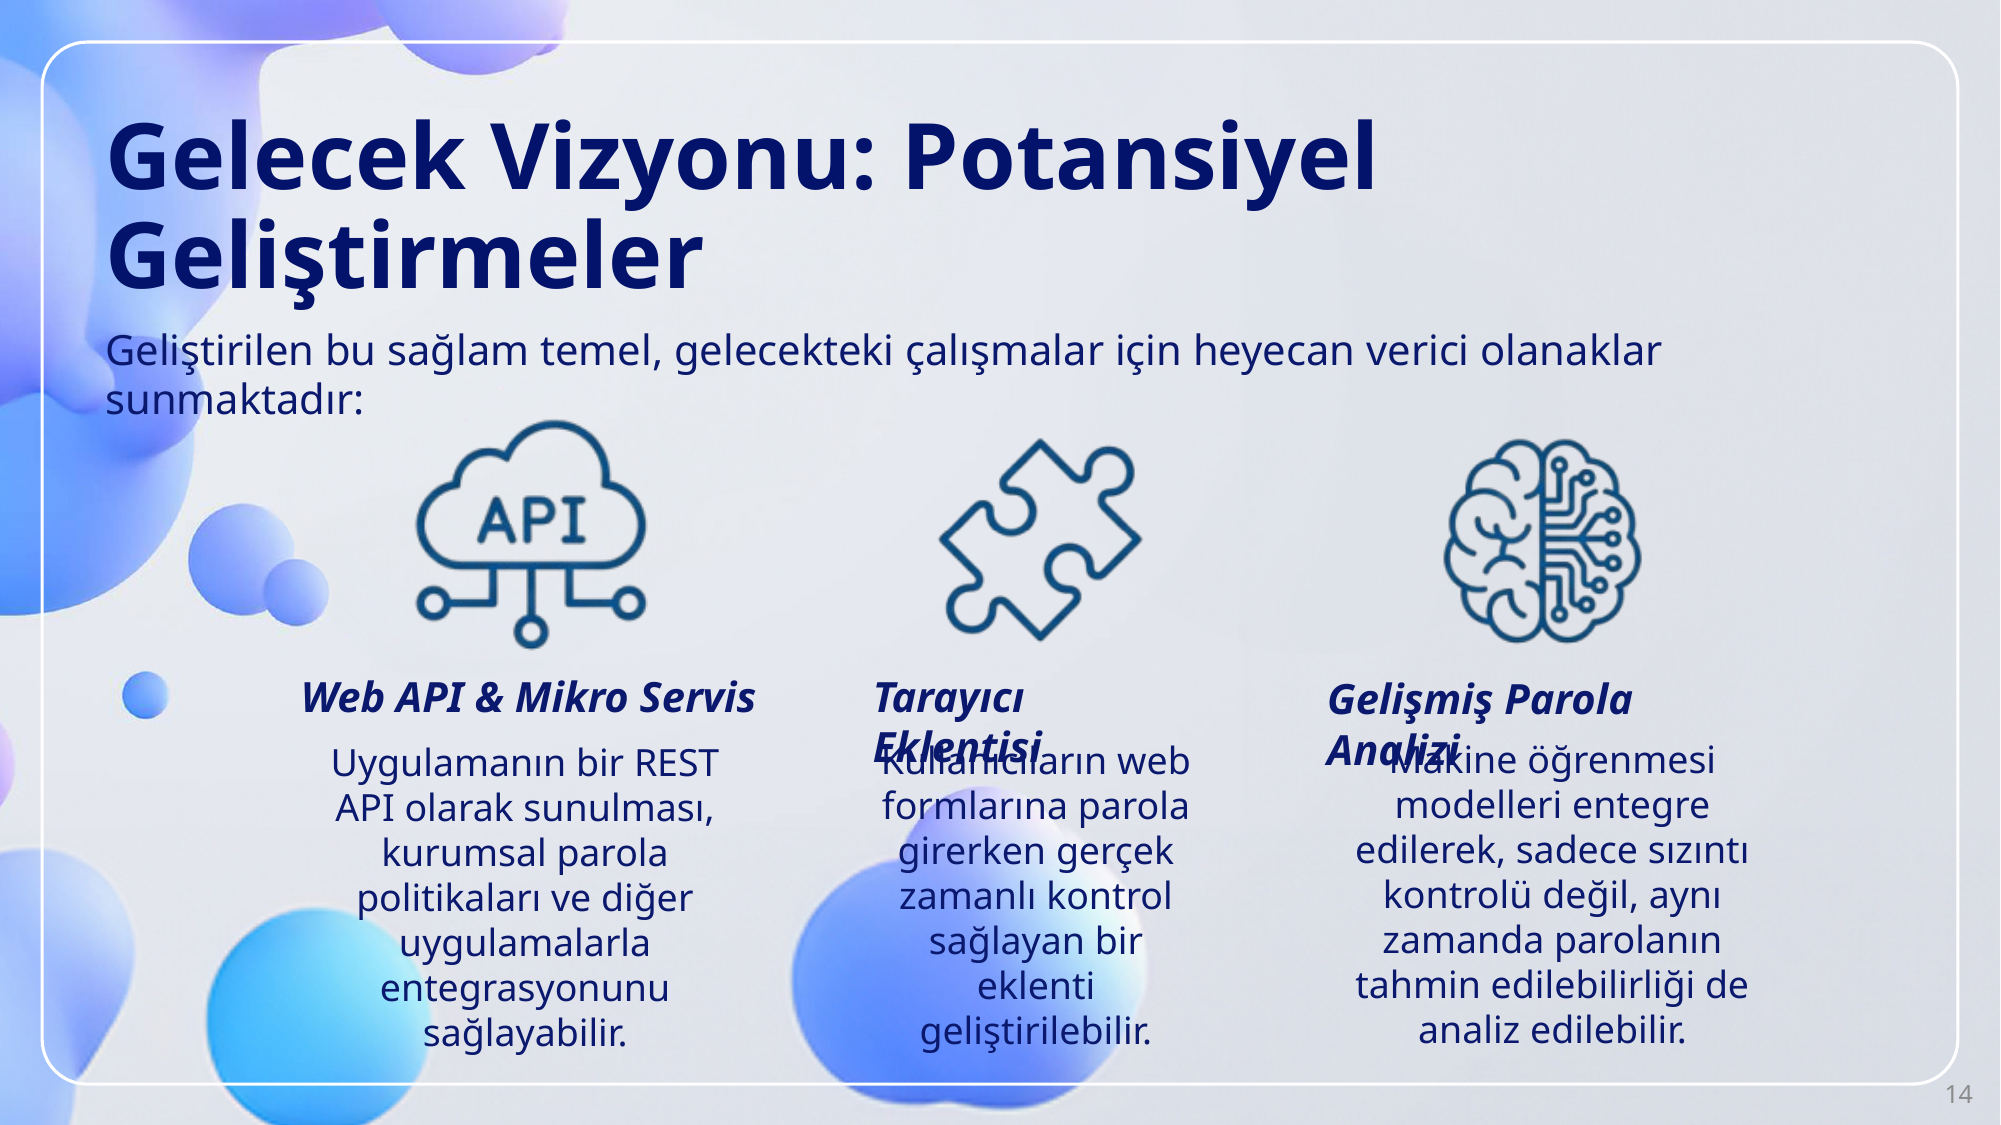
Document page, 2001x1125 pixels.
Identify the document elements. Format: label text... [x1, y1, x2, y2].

text_box Uygulamanın bir REST API olarak sunulması, kurumsal parola politikaları ve diğer uygulamalarla entegrasyonunu sağlayabilir. [286, 731, 765, 1062]
text_box Geliştirilen bu sağlam temel, gelecekteki çalışmalar için heyecan verici olanaklar sunmaktadır: [90, 316, 1910, 431]
text_box Gelişmiş Parola Analizi [1312, 665, 1791, 781]
title Gelecek Vizyonu: Potansiyel Geliştirmeler [90, 94, 1648, 316]
text_box Makine öğrenmesi modelleri entegre edilerek, sadece sızıntı kontrolü değil, aynı zamanda parolanın tahmin edilebilirliği de analiz edilebilir. [1313, 729, 1792, 1059]
text_box Kullanıcıların web formlarına parola girerken gerçek zamanlı kontrol sağlayan bir eklenti geliştirilebilir. [857, 729, 1216, 1060]
picture [0, 0, 2001, 1125]
text_box Tarayıcı Eklentisi [858, 663, 1215, 729]
slide_number 14 [1538, 1076, 1988, 1115]
text_box Web API & Mikro Servis [286, 663, 786, 729]
